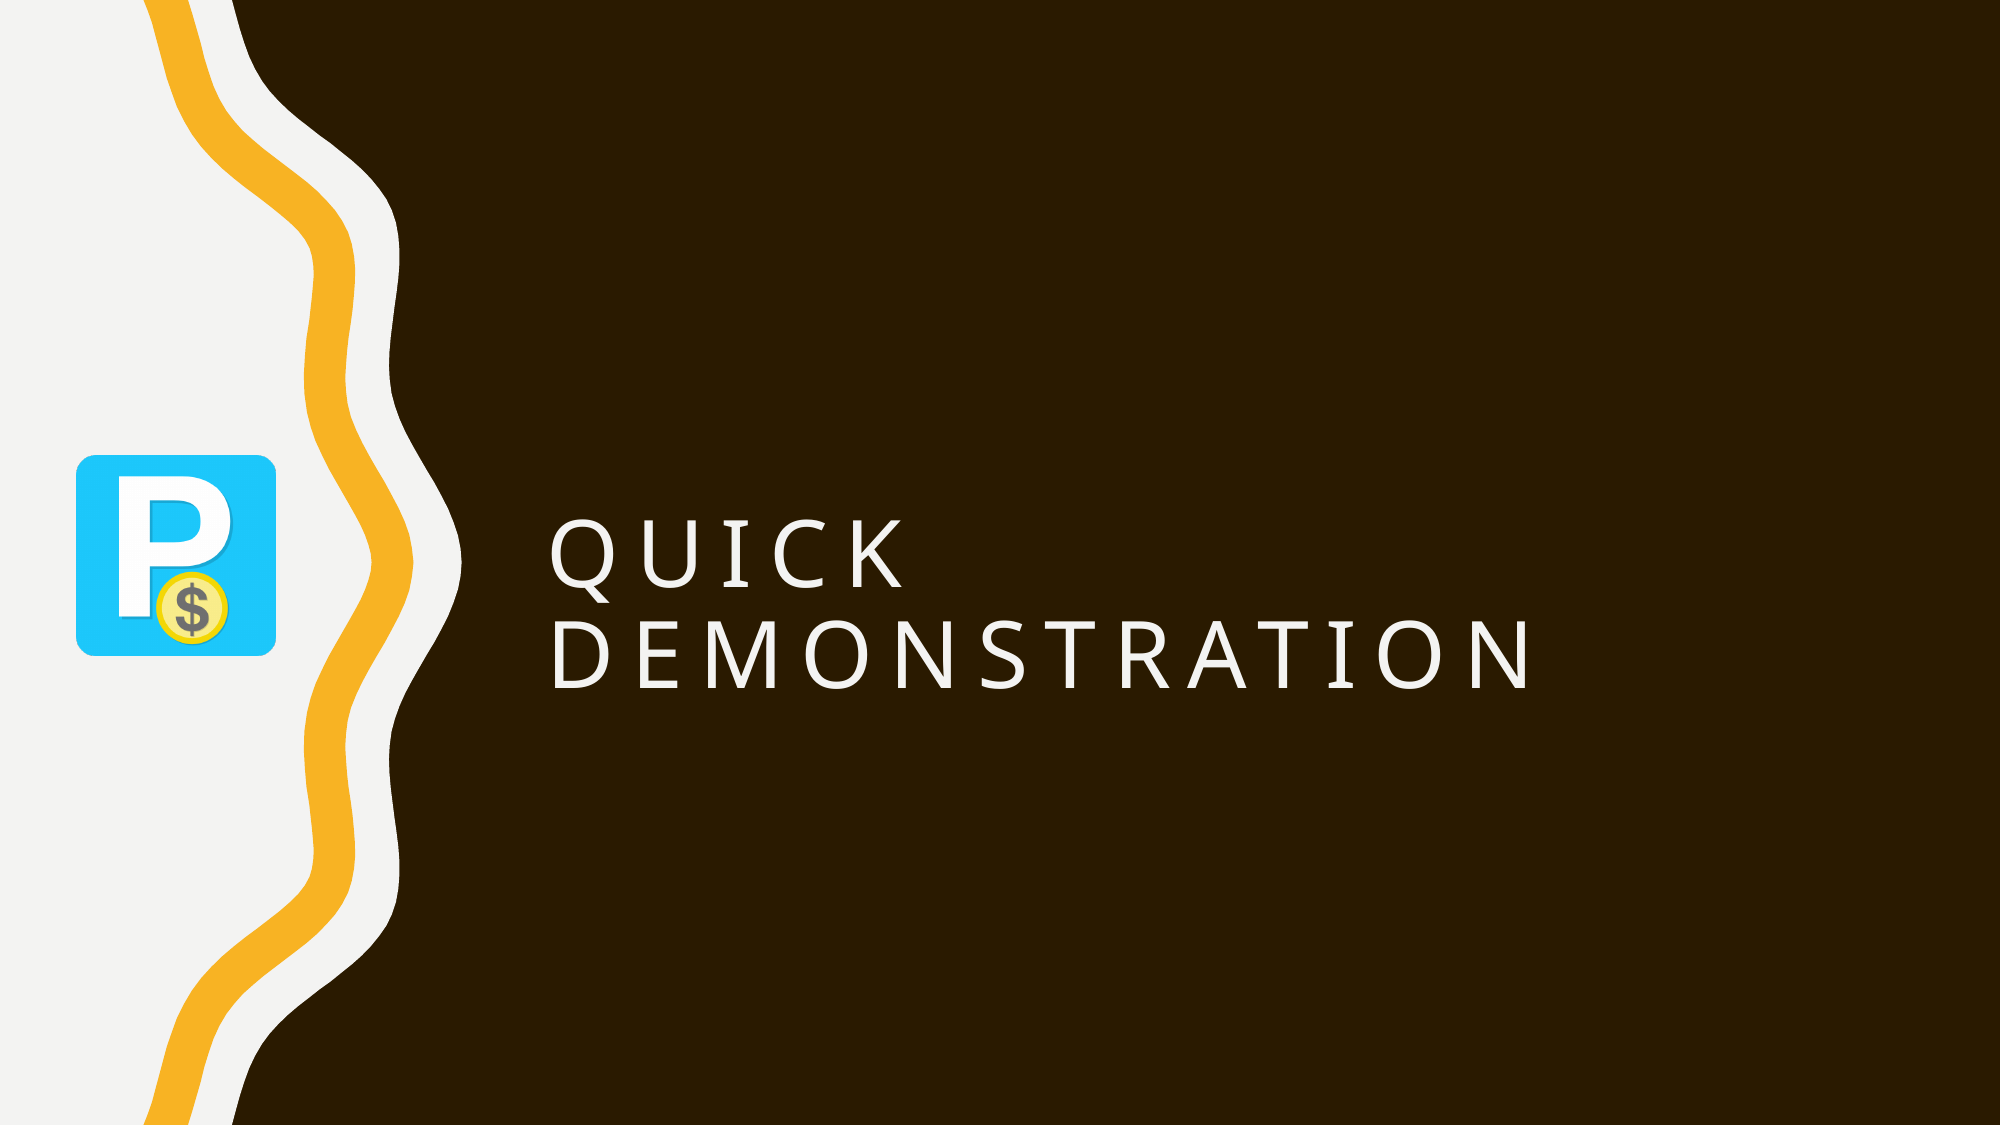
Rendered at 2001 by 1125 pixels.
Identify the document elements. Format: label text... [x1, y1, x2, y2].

title quick Demonstration [531, 495, 1913, 716]
picture [75, 455, 276, 656]
